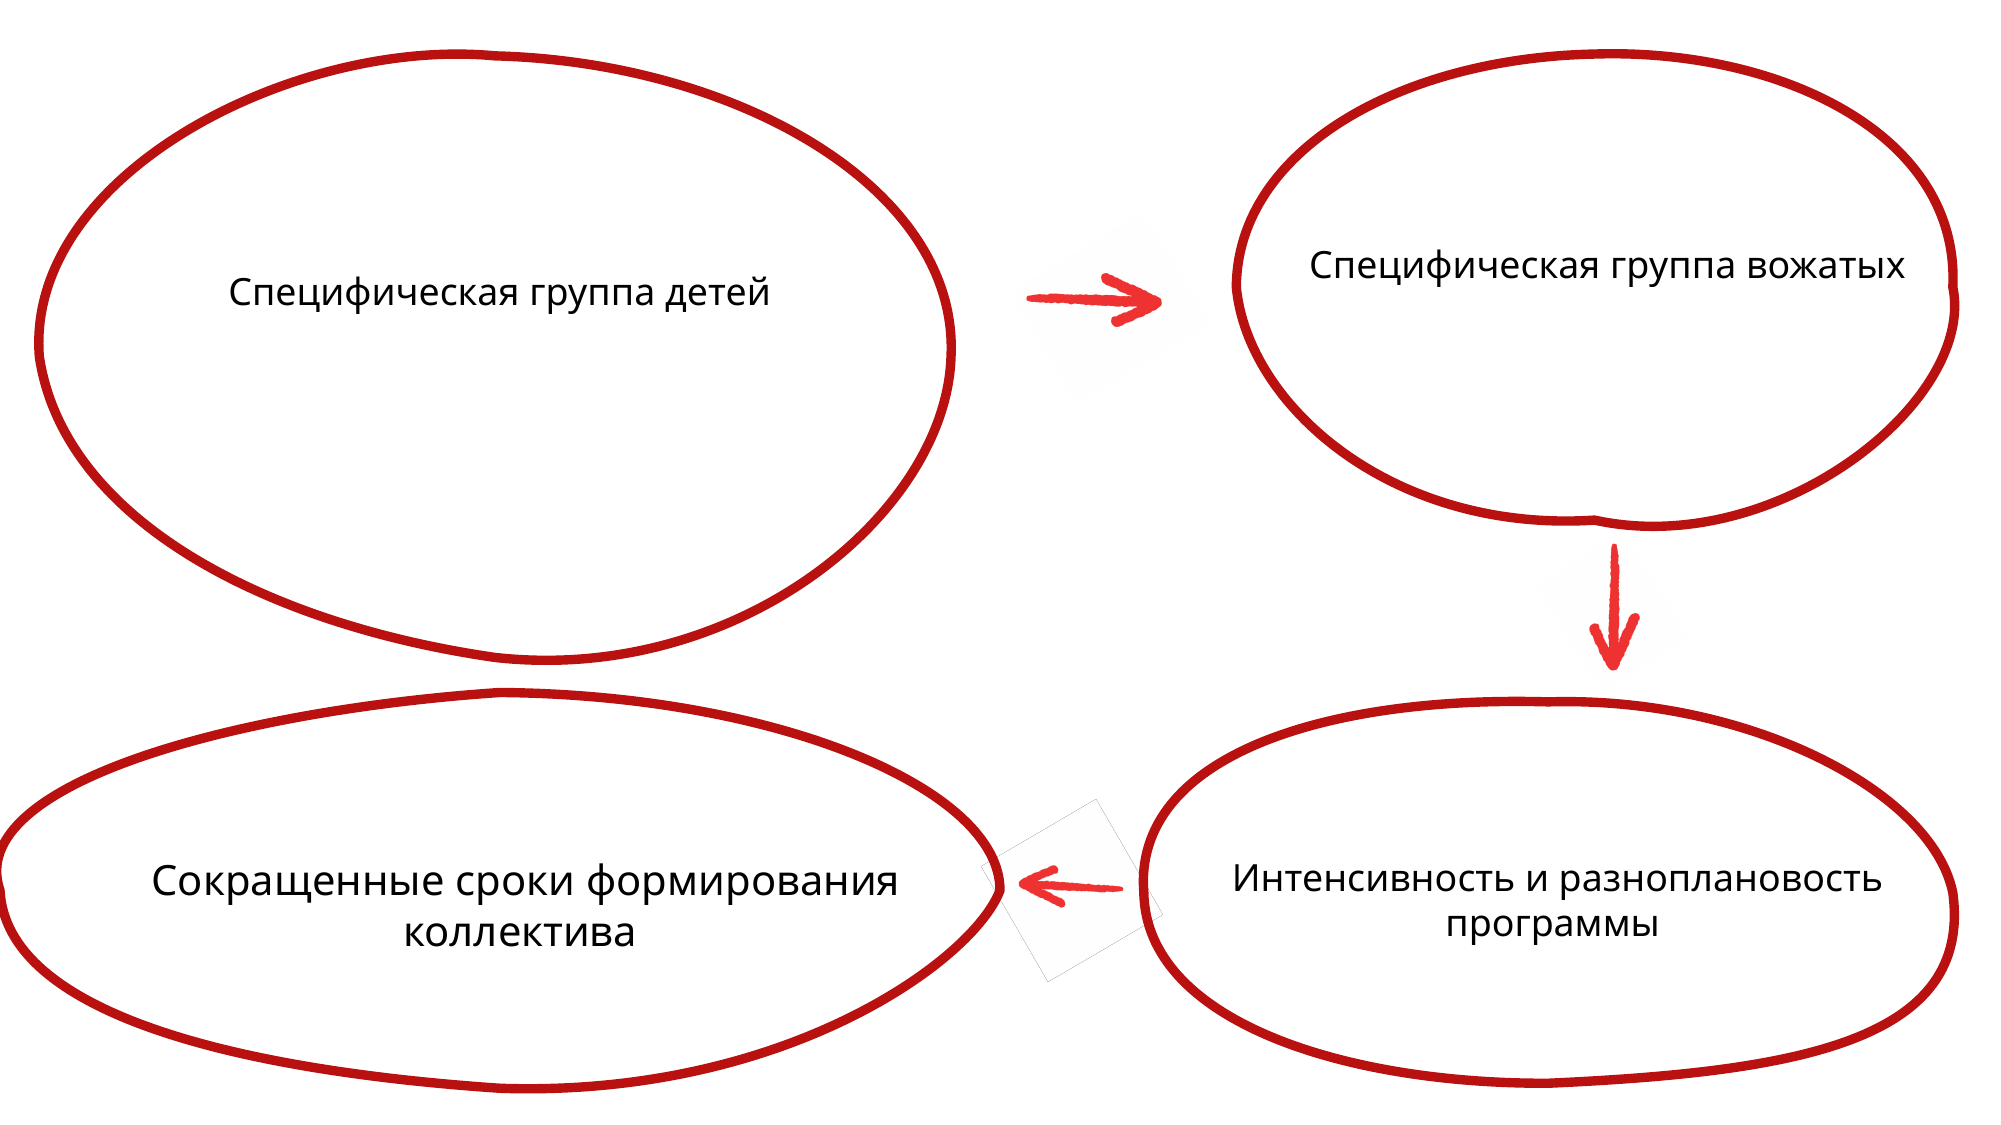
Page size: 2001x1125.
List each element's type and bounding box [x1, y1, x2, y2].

text_box [37, 53, 953, 662]
text_box [1934, 846, 1949, 873]
text_box [1142, 700, 1956, 1085]
text_box [942, 955, 951, 962]
picture [1010, 212, 1210, 404]
text_box [0, 691, 1002, 1090]
picture [995, 800, 1147, 981]
text_box [1235, 52, 1956, 528]
text_box [1949, 234, 1958, 294]
picture [1535, 531, 1690, 693]
